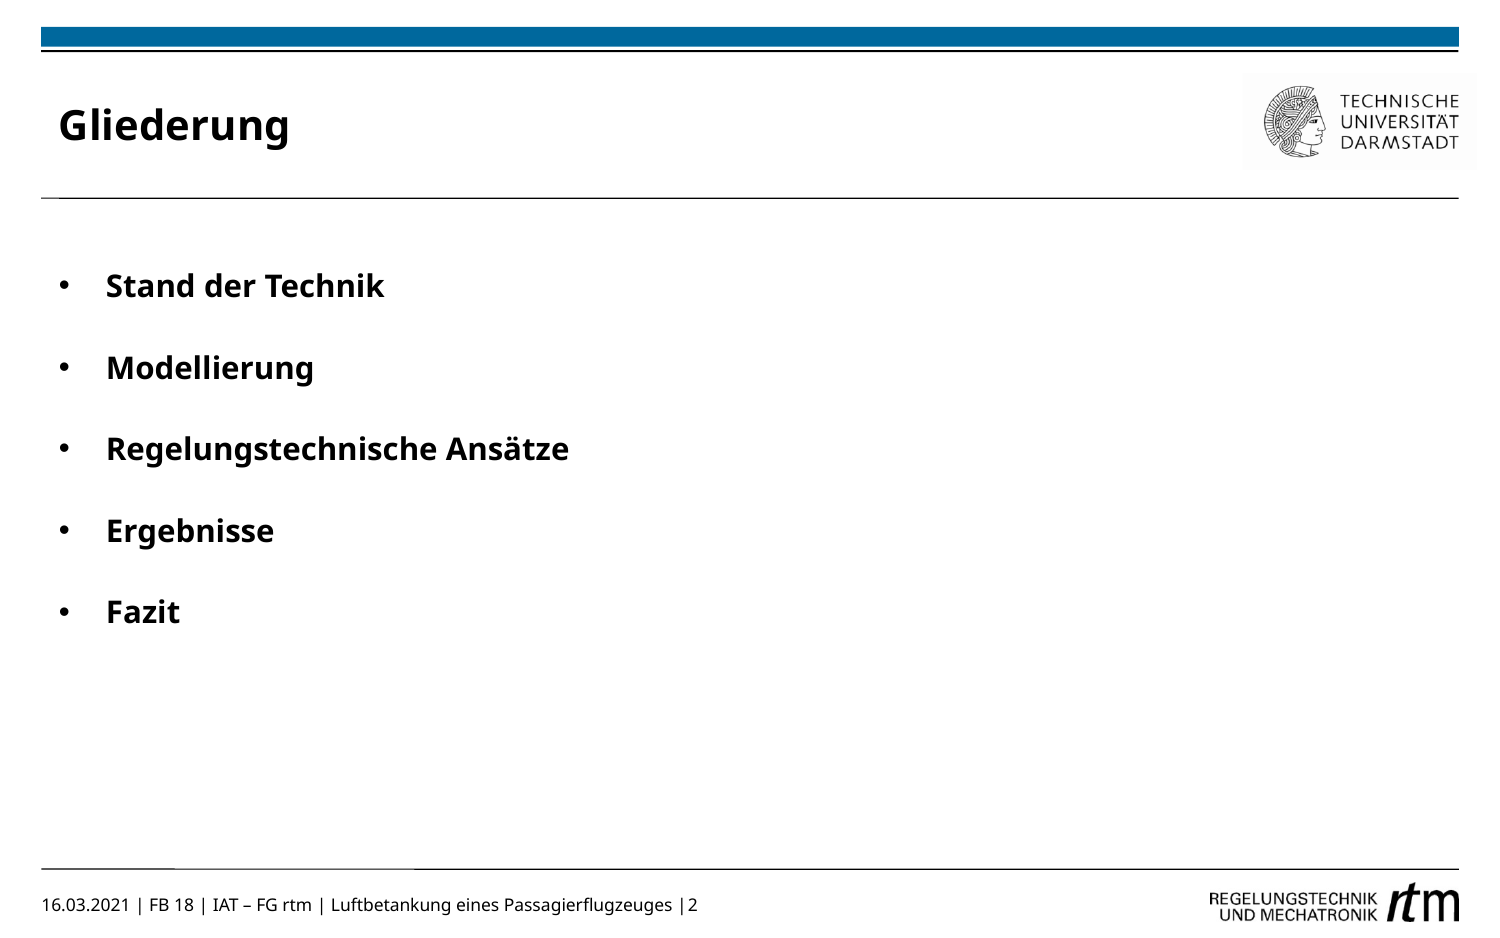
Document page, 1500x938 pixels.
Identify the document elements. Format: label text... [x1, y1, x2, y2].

picture [1242, 73, 1477, 170]
picture [1210, 882, 1459, 922]
title Gliederung [58, 66, 1149, 182]
list Stand der Technik Modellierung Regelungstechnische Ansätze Ergebnisse Fazit [58, 221, 1441, 847]
